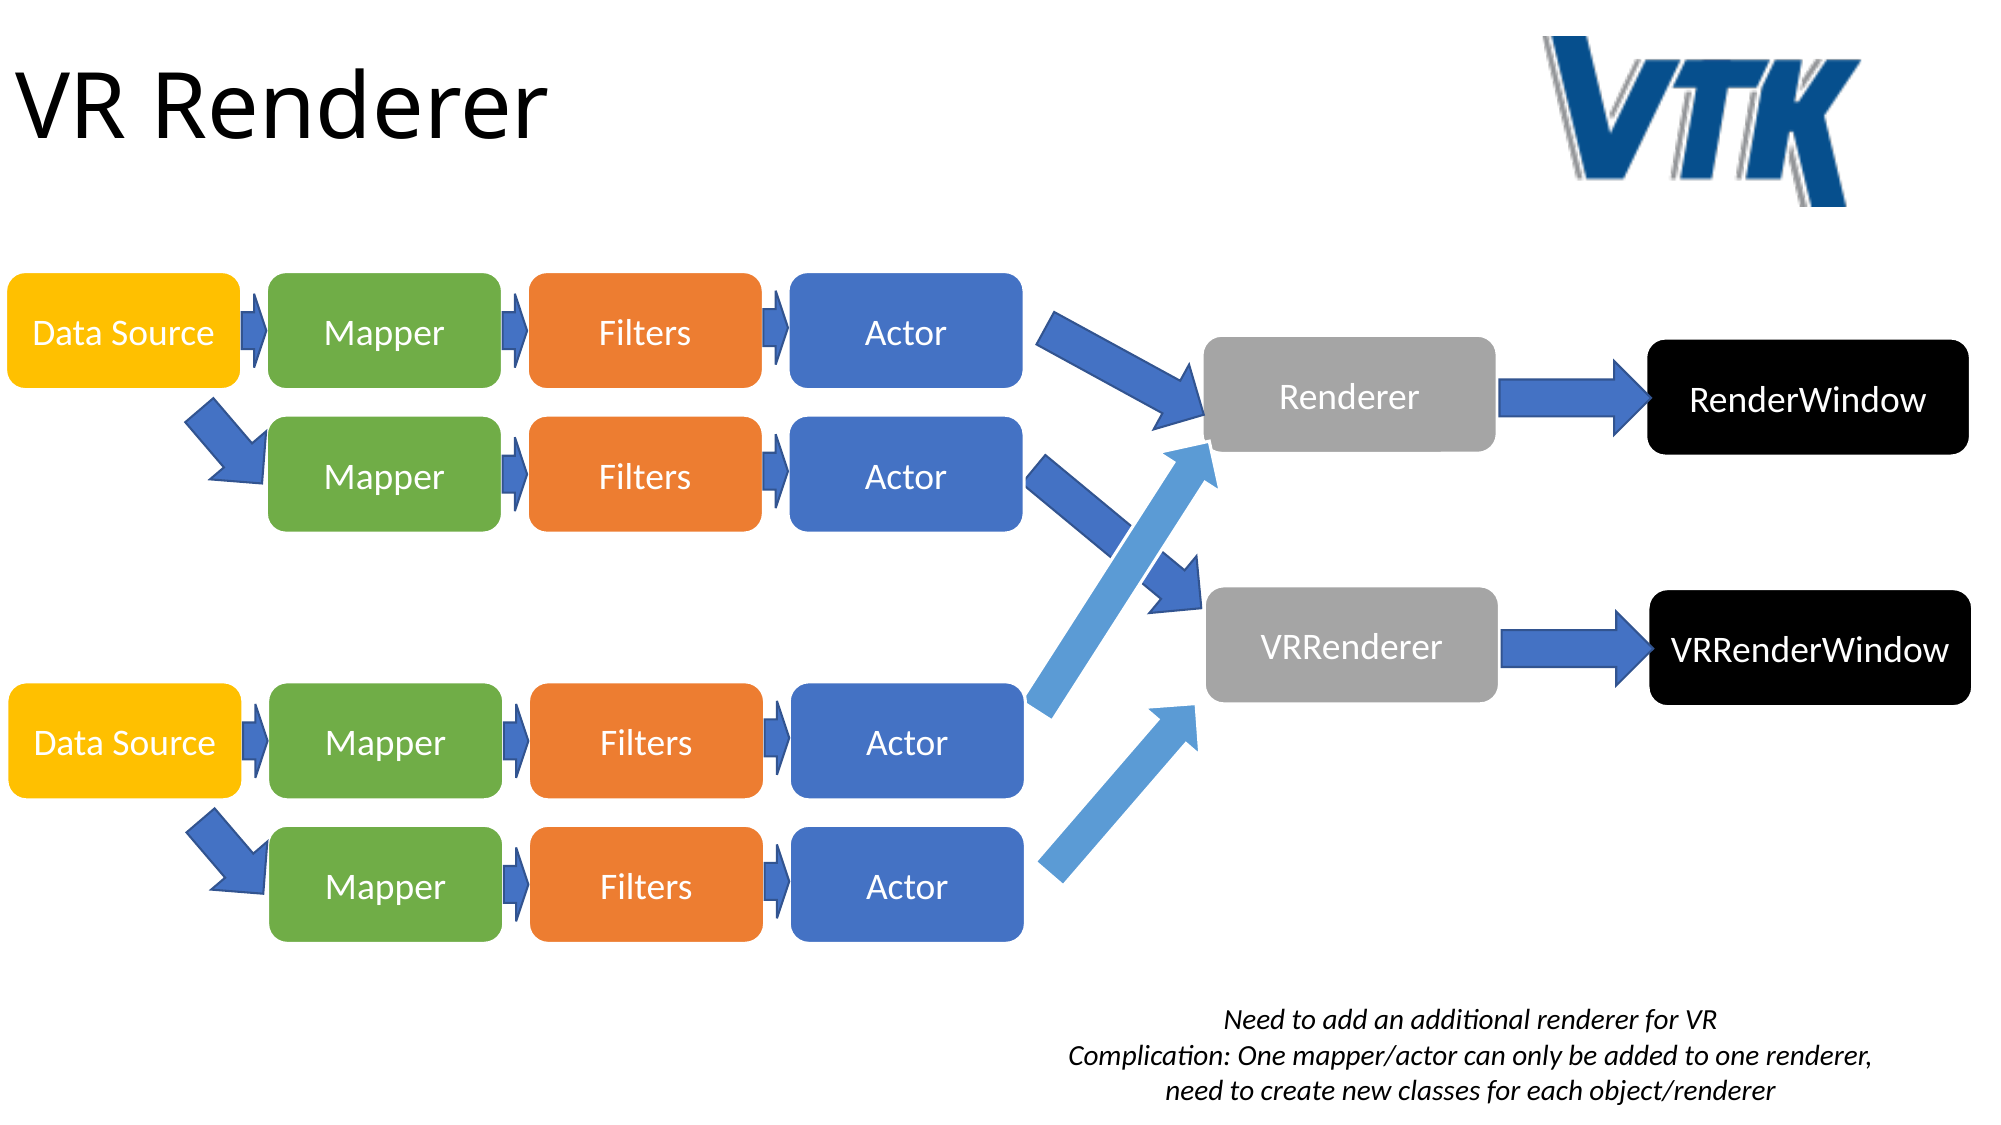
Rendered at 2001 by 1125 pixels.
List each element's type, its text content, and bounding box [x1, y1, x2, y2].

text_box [194, 808, 1026, 944]
text_box Need to add an additional renderer for VR Complication: One mapper/actor can only be added to one renderer, need to create new classes for each object/renderer [1051, 993, 1890, 1114]
text_box [1035, 310, 1206, 432]
text_box [1032, 701, 1202, 889]
text_box [1500, 609, 1655, 688]
text_box [1498, 358, 1653, 438]
text_box [1026, 439, 1223, 724]
text_box Renderer [1200, 333, 1499, 455]
text_box [1142, 551, 1202, 615]
picture [1484, 36, 1921, 207]
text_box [5, 271, 1025, 390]
text_box VRRenderer [1202, 584, 1502, 706]
text_box VRRenderWindow [1646, 587, 1975, 709]
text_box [6, 681, 1026, 800]
text_box [1026, 453, 1131, 558]
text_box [193, 398, 1025, 534]
title VR Renderer [0, 0, 1725, 218]
text_box RenderWindow [1644, 336, 1973, 458]
